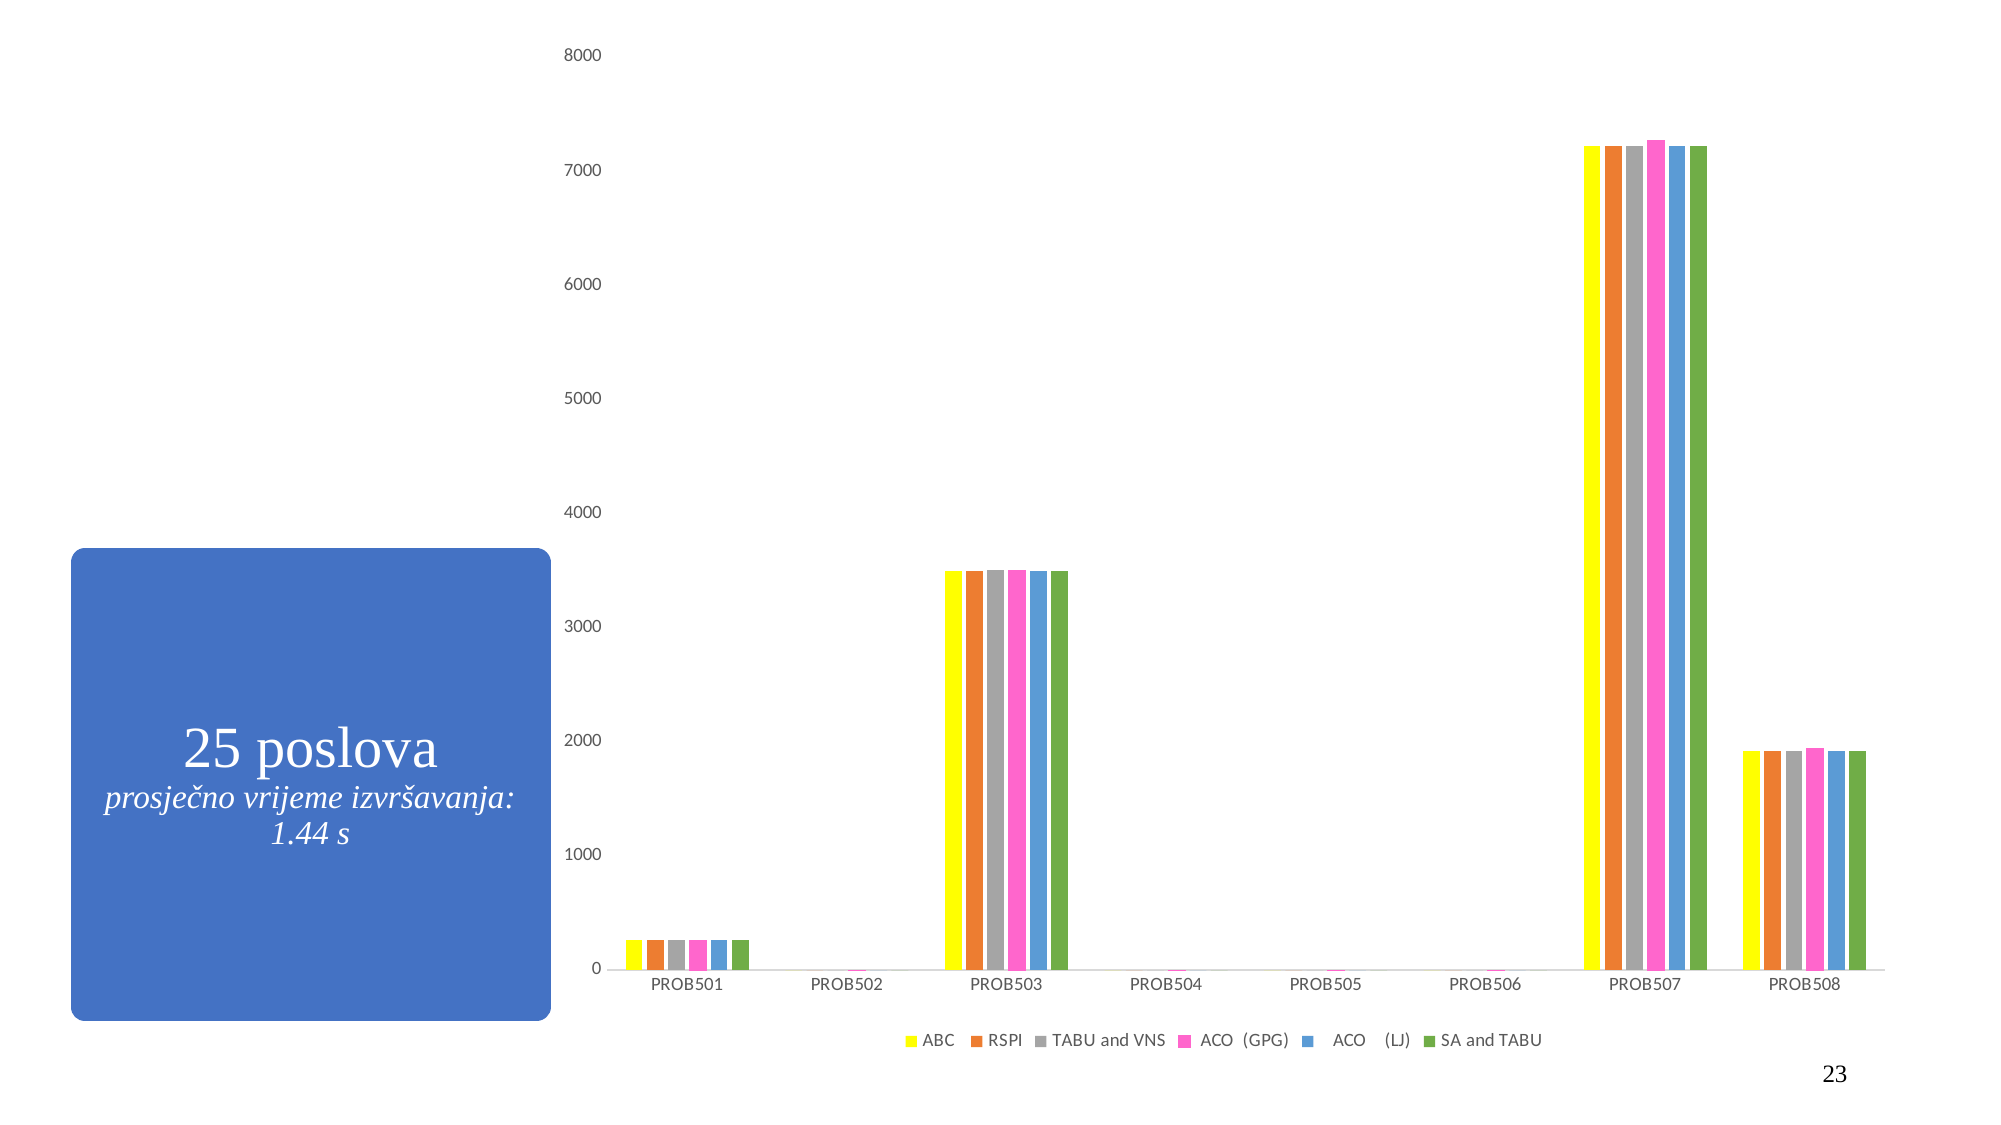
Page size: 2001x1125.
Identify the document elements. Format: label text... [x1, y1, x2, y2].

slide_number 23 [1412, 1057, 1863, 1103]
title 25 poslova prosječno vrijeme izvršavanja: 1.44 s [84, 562, 536, 1007]
chart [536, 27, 1913, 1057]
